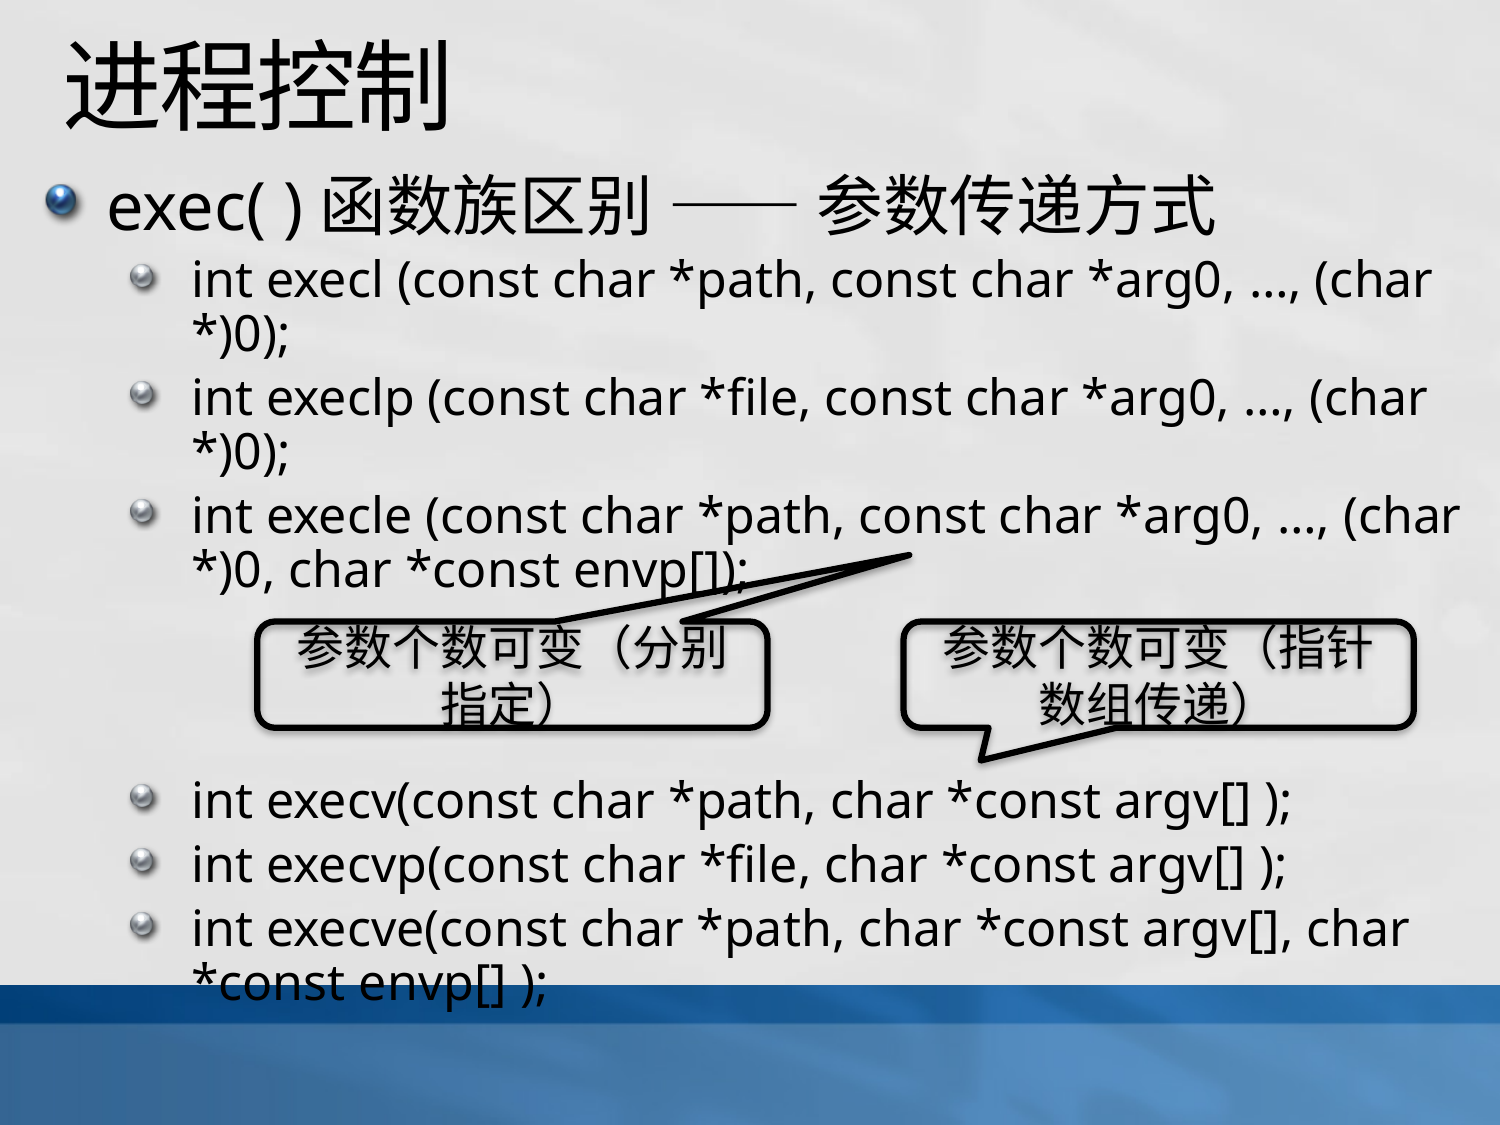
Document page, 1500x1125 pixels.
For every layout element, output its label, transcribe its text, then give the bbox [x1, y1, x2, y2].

text_box 参数个数可变（分别指定） [257, 554, 910, 728]
picture [0, 0, 1500, 1125]
text_box 参数个数可变（指针数组传递） [903, 621, 1414, 761]
title 进程控制 [62, 37, 1438, 161]
list exec( )函数族区别 —— 参数传递方式 int execl (const char *path, const char *arg0, …, (char *)0); int execlp (const char *file, const char *arg0, …, (char *)0); int execle (const char *path, const char *arg0, …, (char *)0, char *const envp[]); int execv(const char *path, char *const argv[] ); int execvp(const char *file, char *const argv[] ); int execve(const char *path, char *const argv[], char *const envp[] ); [41, 172, 1483, 1075]
